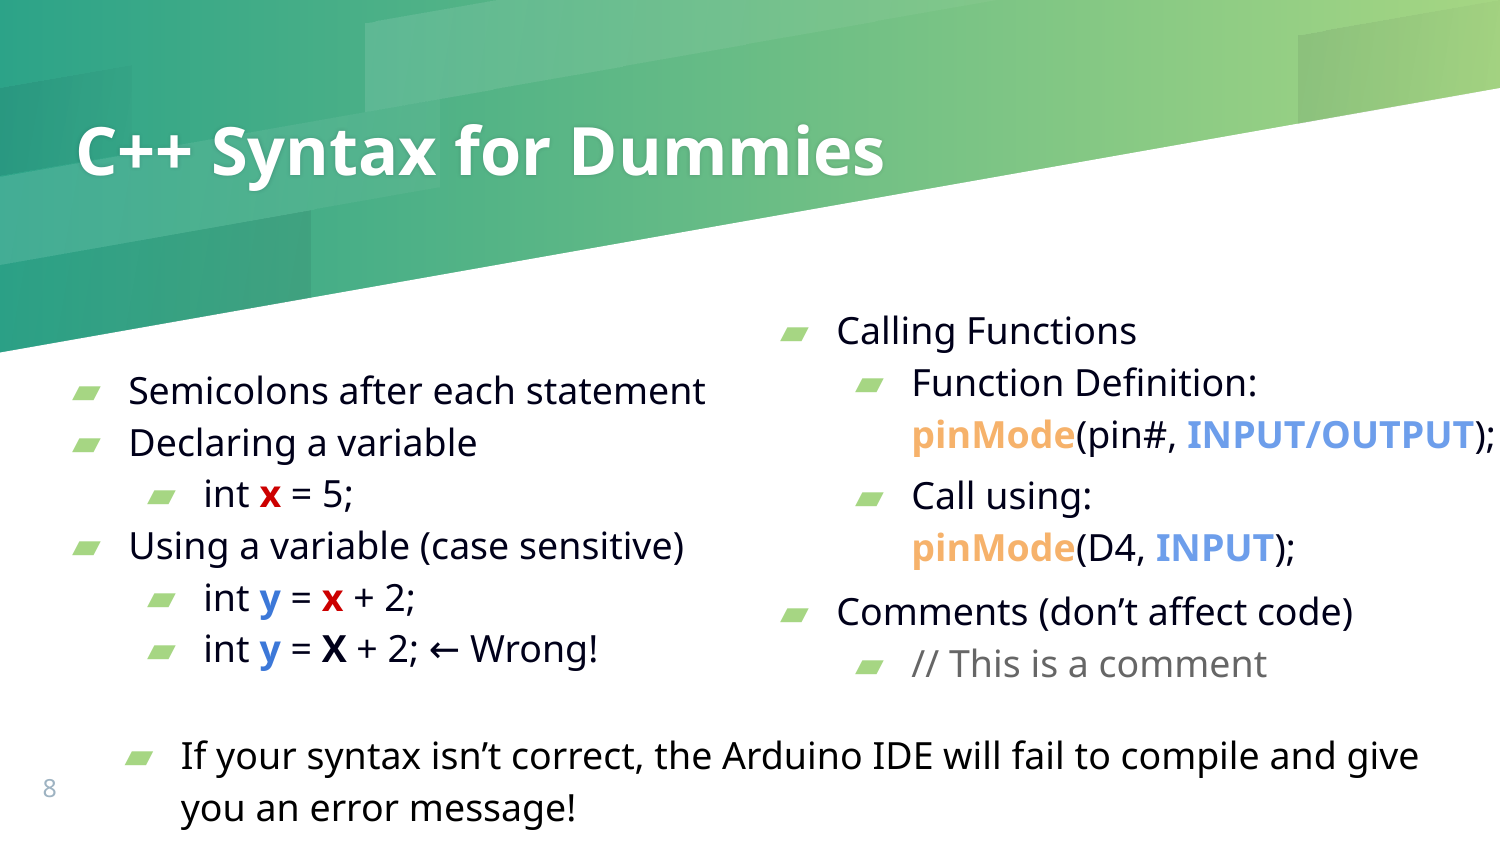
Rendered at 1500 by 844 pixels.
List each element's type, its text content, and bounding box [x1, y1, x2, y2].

list Calling Functions Function Definition: pinMode(pin#, INPUT/OUTPUT); Call using: pinMode(D4, INPUT); Comments (don’t affect code) // This is a comment [761, 300, 1500, 708]
title C++ Syntax for Dummies [75, 0, 975, 298]
list Semicolons after each statement Declaring a variable int x = 5; Using a variable (case sensitive) int y = x + 2; int y = X + 2; ← Wrong! [53, 360, 749, 766]
text_box If your syntax isn’t correct, the Arduino IDE will fail to compile and give you an error message! [90, 710, 1492, 821]
slide_number ‹#› [42, 766, 90, 807]
